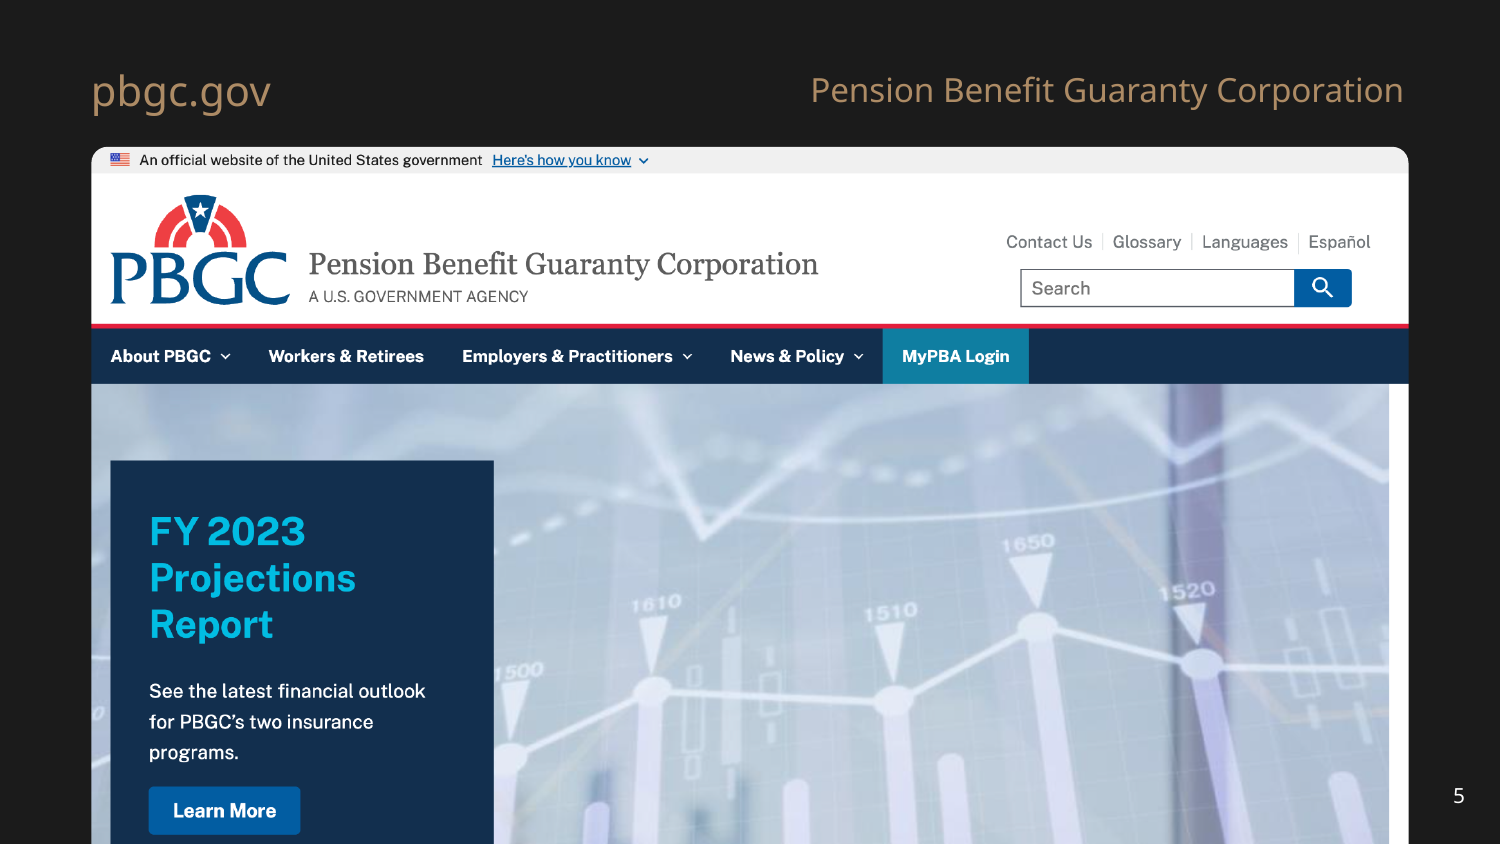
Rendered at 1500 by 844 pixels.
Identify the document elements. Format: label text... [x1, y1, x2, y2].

picture [91, 146, 1409, 844]
title Pension Benefit Guaranty Corporation [682, 42, 1421, 136]
subtitle pbgc.gov [75, 42, 682, 137]
slide_number 5 [1414, 764, 1480, 830]
